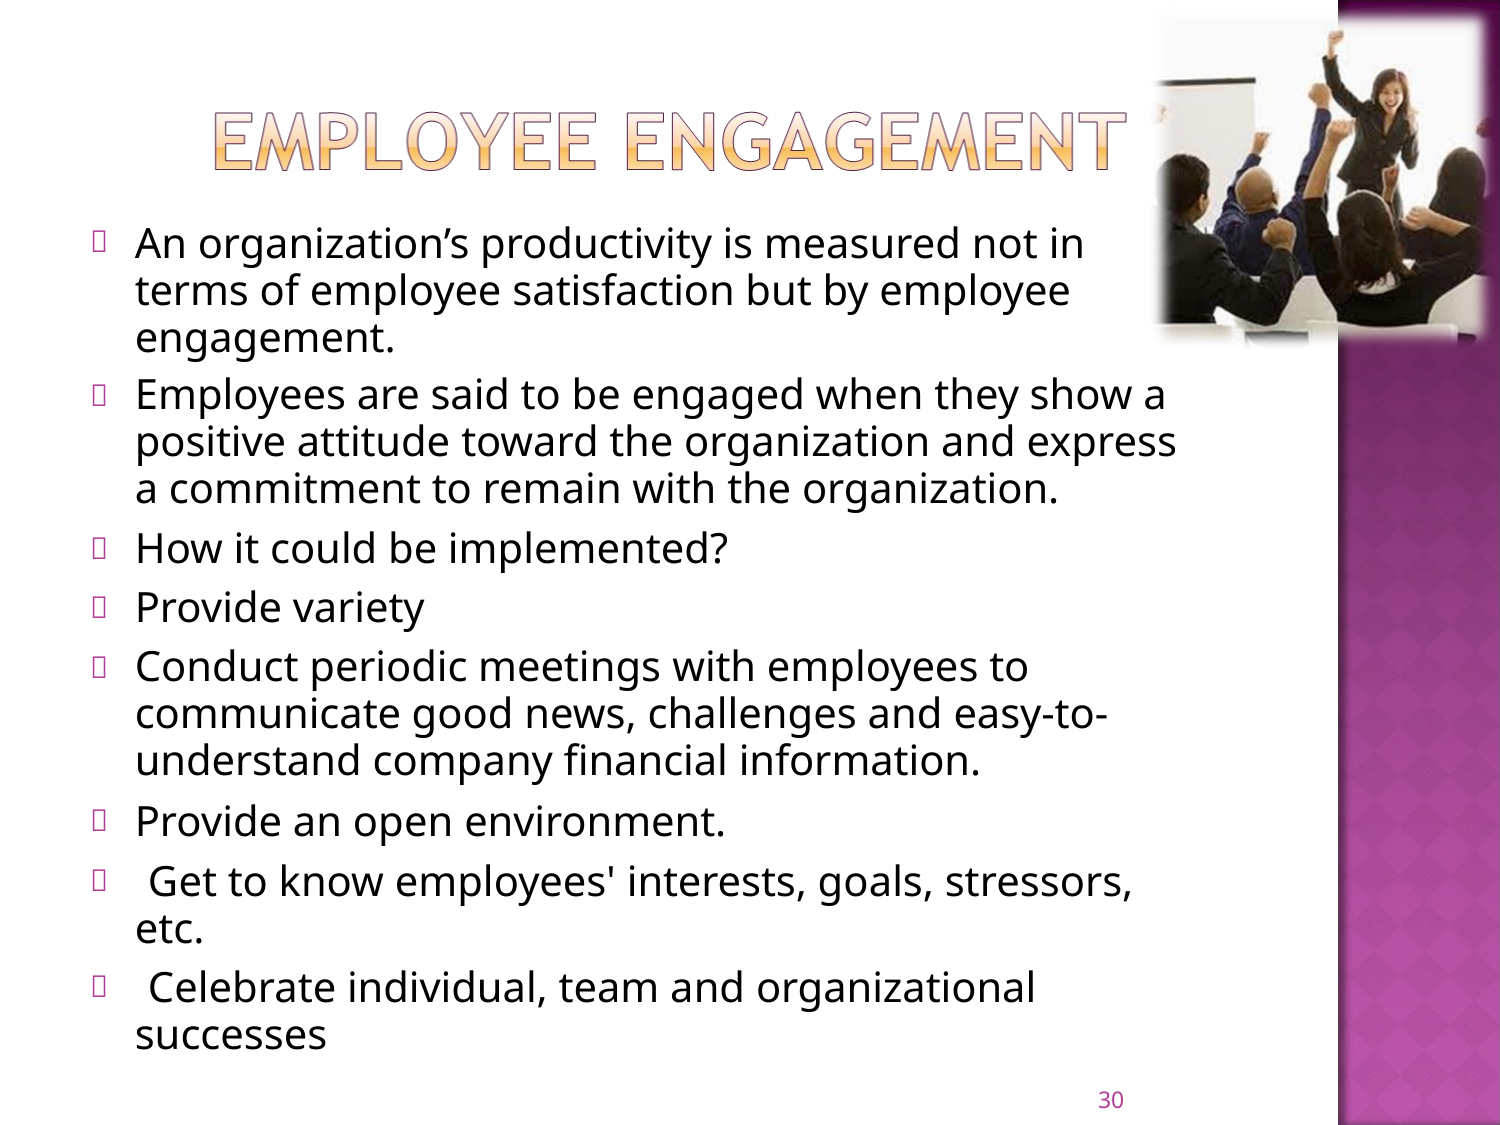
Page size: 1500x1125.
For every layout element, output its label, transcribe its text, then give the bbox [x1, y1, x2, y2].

title An organization’s productivity is measured not in terms of employee satisfaction but by employee engagement. [132, 213, 1142, 366]
text_box Employees are said to be engaged when they show a positive attitude toward the organization and express a commitment to remain with the organization. How it could be implemented? Provide variety Conduct periodic meetings with employees to communicate good news, challenges and easy-to- understand company financial information. Provide an open environment. Get to know employees' interests, goals, stressors, etc. Celebrate individual, team and organizational successes [132, 366, 1222, 1059]
slide_number 30 [1091, 1084, 1129, 1125]
text_box  [87, 219, 104, 259]
text_box  [87, 373, 104, 413]
picture [73, 0, 1500, 1125]
text_box  [87, 965, 104, 1004]
text_box   [87, 799, 104, 898]
text_box    [87, 527, 104, 685]
